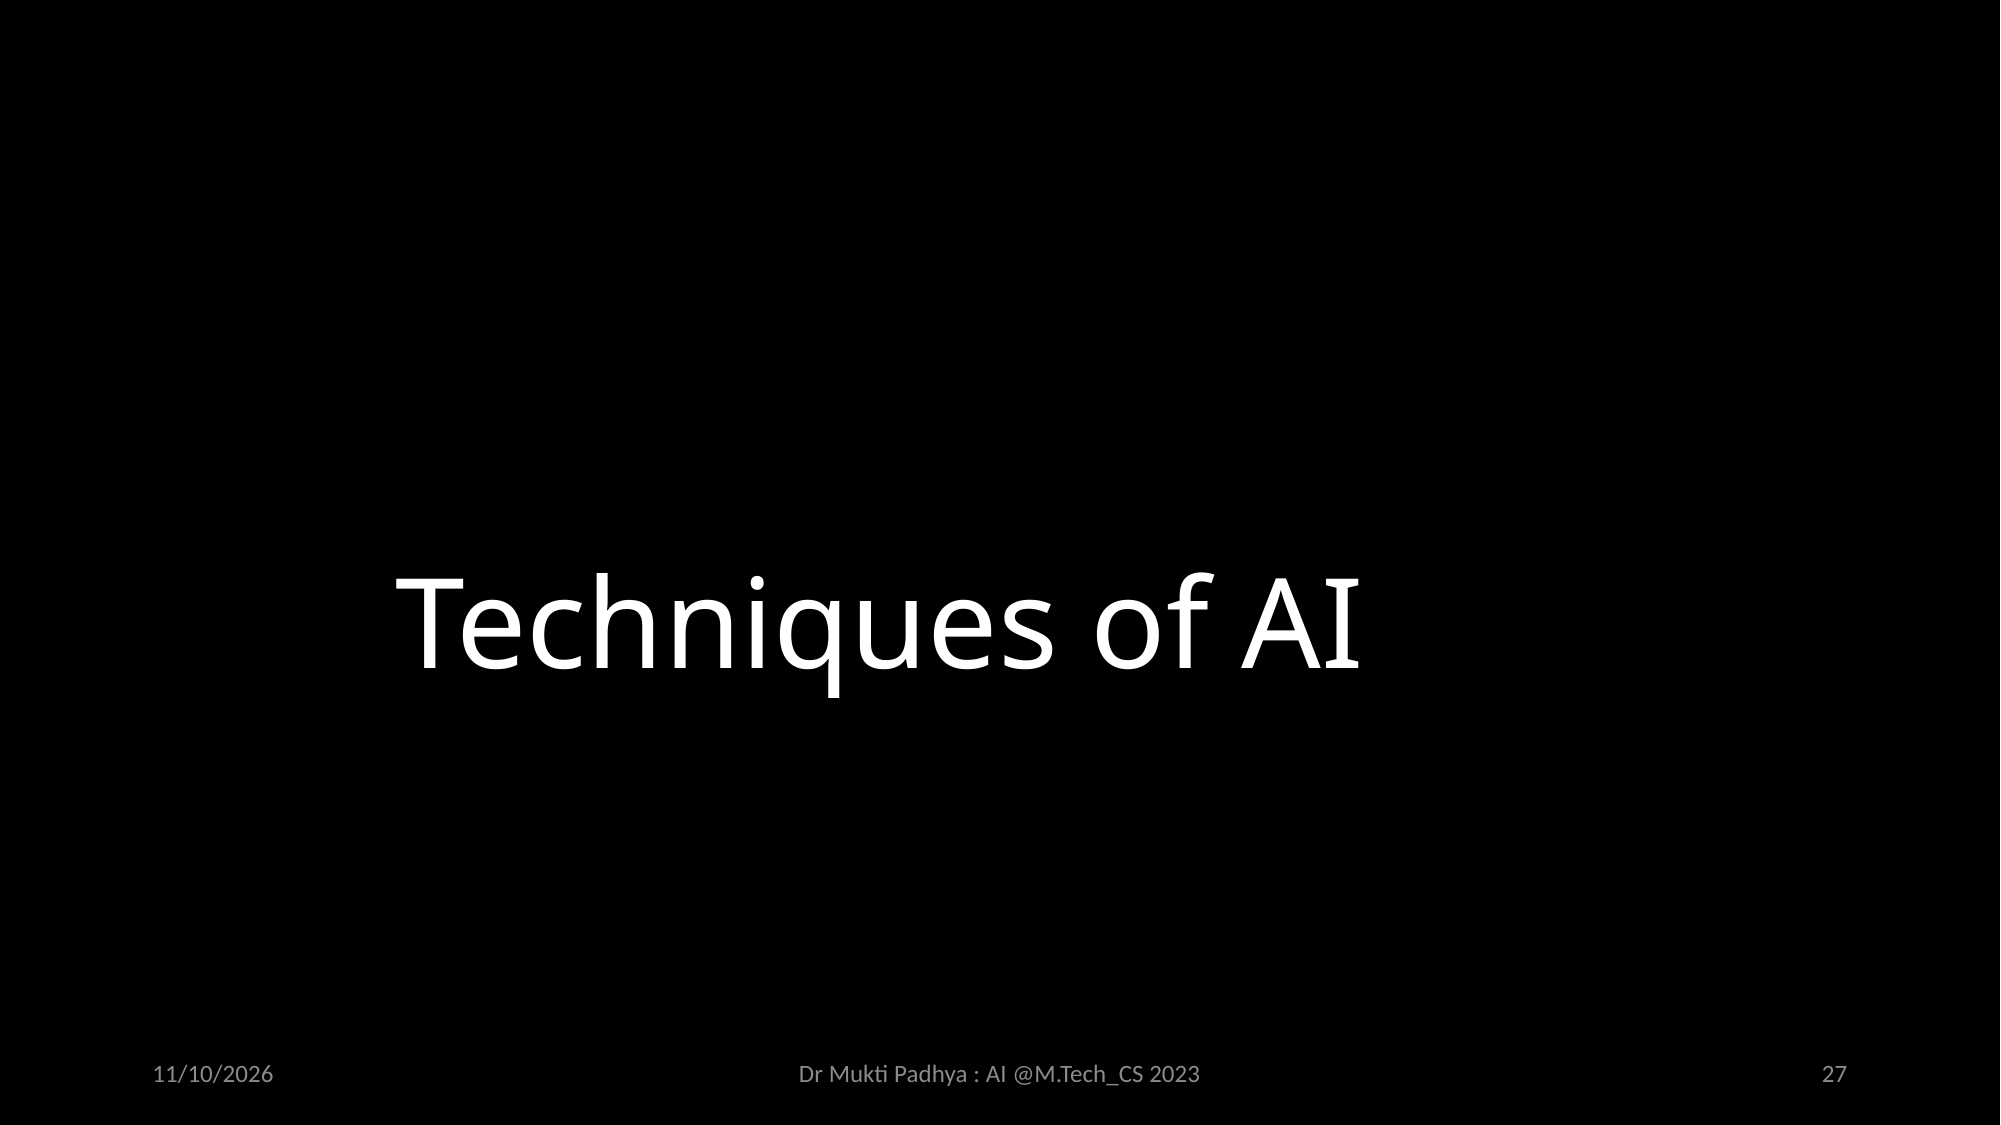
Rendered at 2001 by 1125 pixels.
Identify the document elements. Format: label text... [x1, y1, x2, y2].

slide_number 27 [1412, 1042, 1863, 1103]
title Techniques of AI [380, 421, 1850, 704]
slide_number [137, 1042, 588, 1103]
footer Dr Mukti Padhya : AI @M.Tech_CS 2023 [662, 1042, 1338, 1103]
